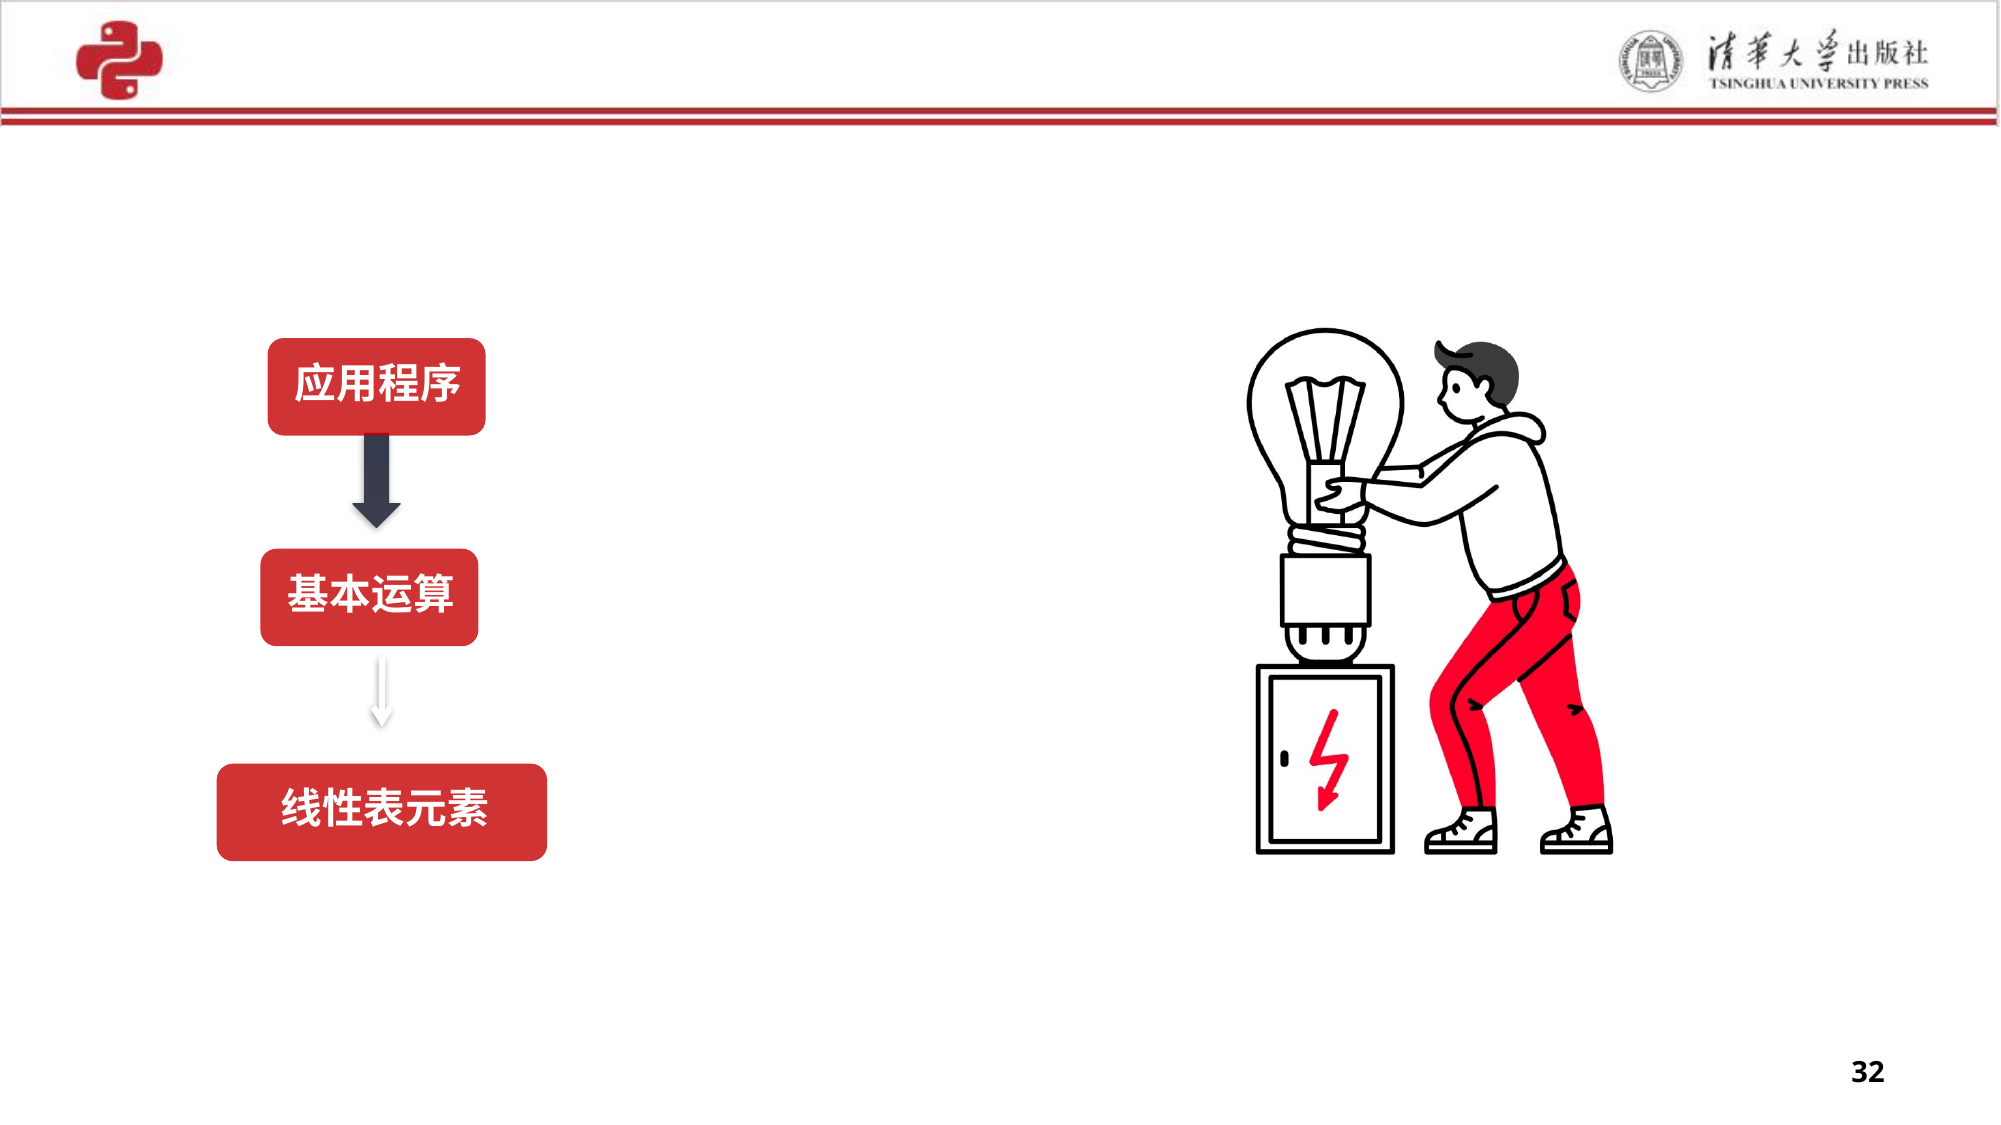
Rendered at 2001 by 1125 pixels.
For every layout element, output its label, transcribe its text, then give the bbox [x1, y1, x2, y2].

text_box [352, 444, 401, 528]
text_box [216, 763, 548, 862]
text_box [267, 337, 486, 436]
picture [0, 0, 2000, 127]
picture [1116, 256, 1727, 892]
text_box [260, 548, 479, 647]
slide_number 32 [1433, 1042, 1900, 1103]
